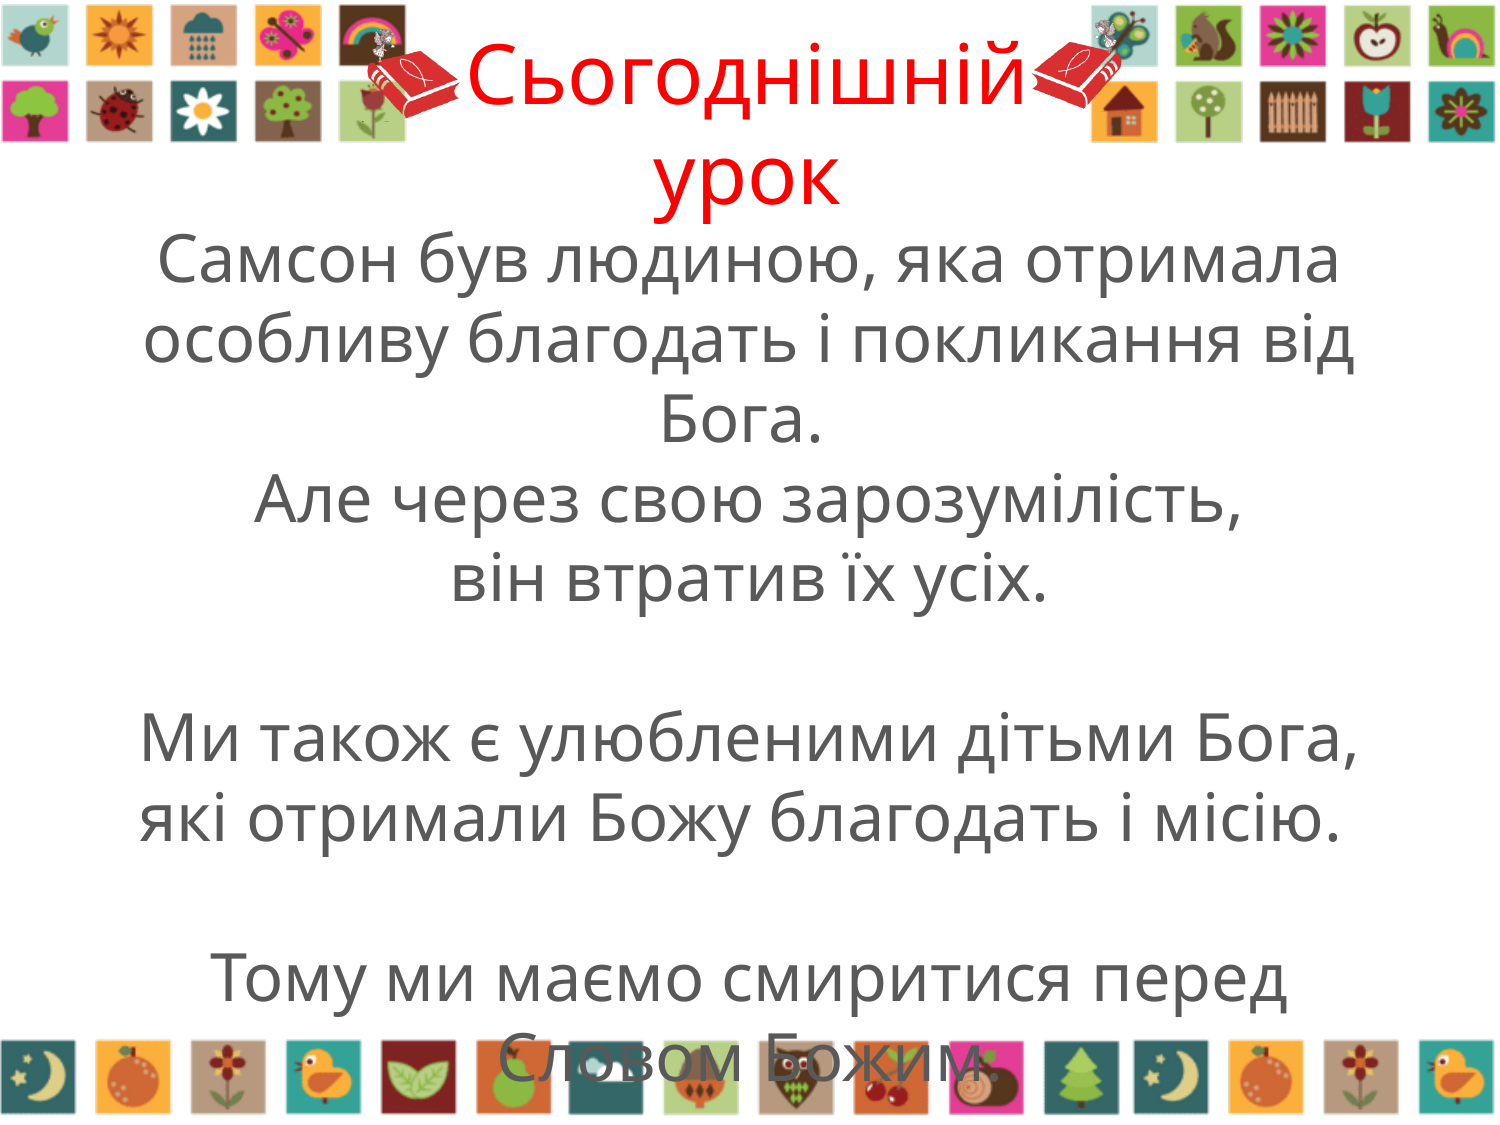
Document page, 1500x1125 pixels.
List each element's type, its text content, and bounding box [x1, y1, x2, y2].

picture [999, 3, 1500, 150]
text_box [0, 1028, 1500, 1118]
picture [0, 3, 492, 150]
text_box Самсон був людиною, яка отримала особливу благодать і покликання від Бога. Але через свою зарозумілість, він втратив їх усіх. Ми також є улюбленими дітьми Бога, які отримали Божу благодать і місію. Тому ми маємо смиритися перед Словом Божим. [76, 208, 1424, 1027]
text_box Сьогоднішній урок [414, 13, 1080, 208]
